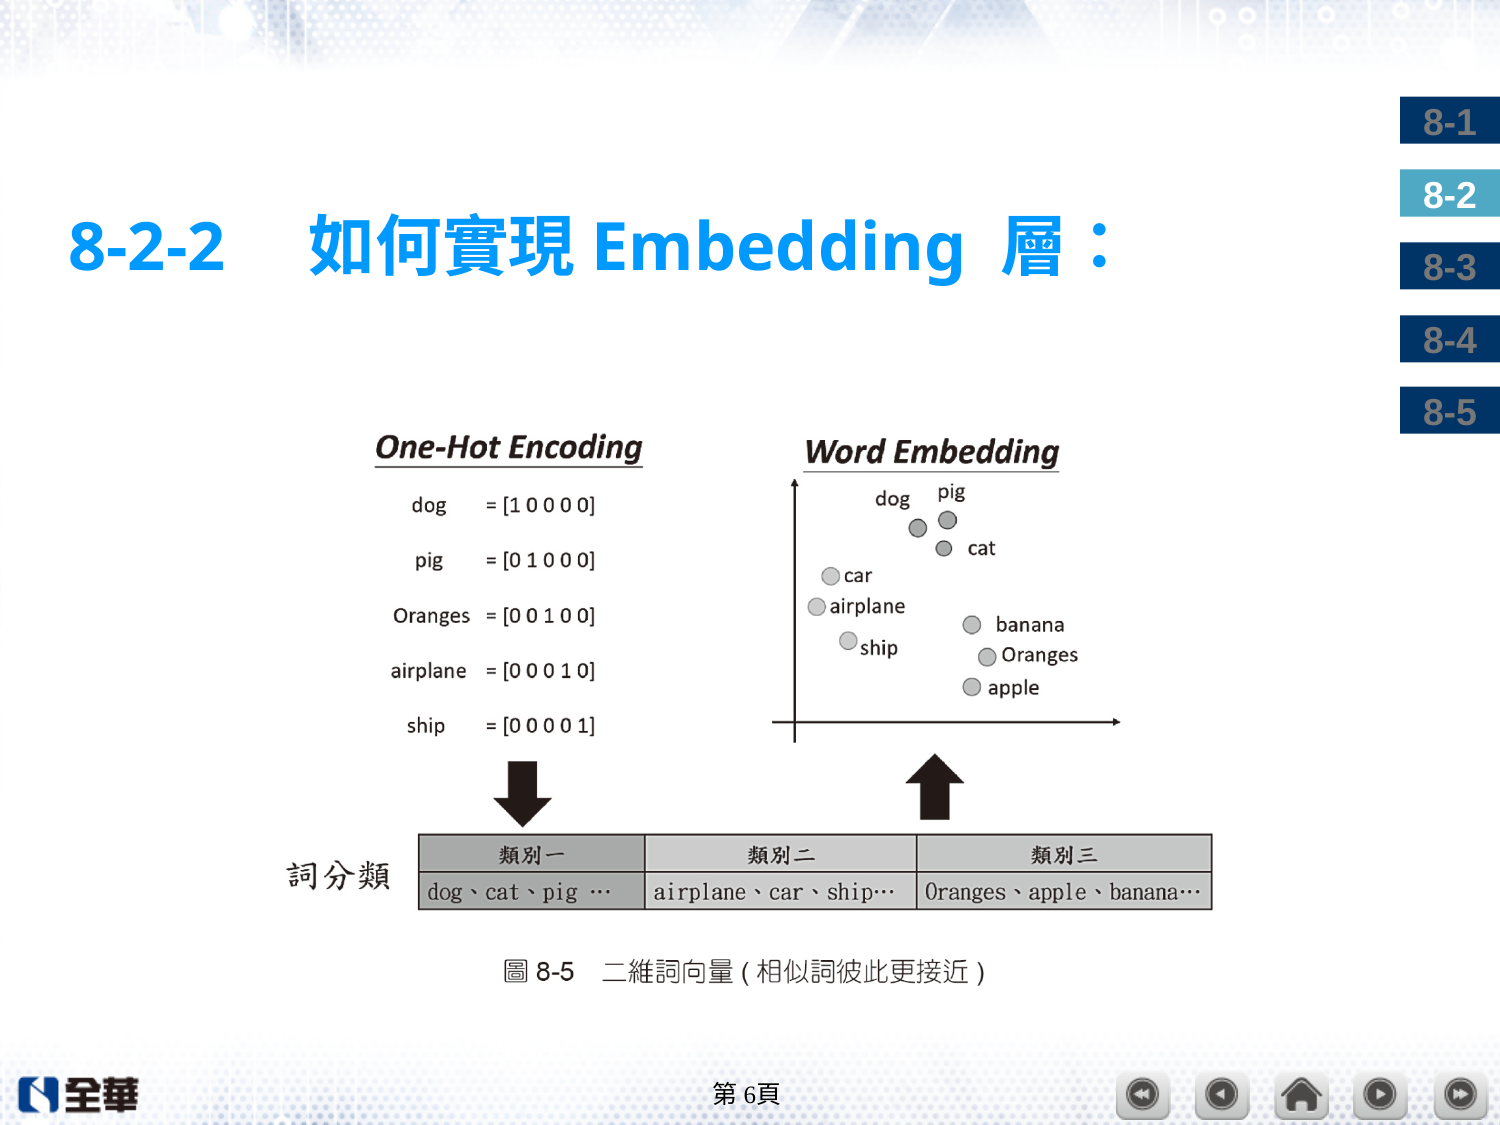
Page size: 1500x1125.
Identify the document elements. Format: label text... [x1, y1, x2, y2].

picture [0, 0, 1500, 1125]
list 8-2-2 如何實現Embedding 層： [52, 196, 1389, 1024]
